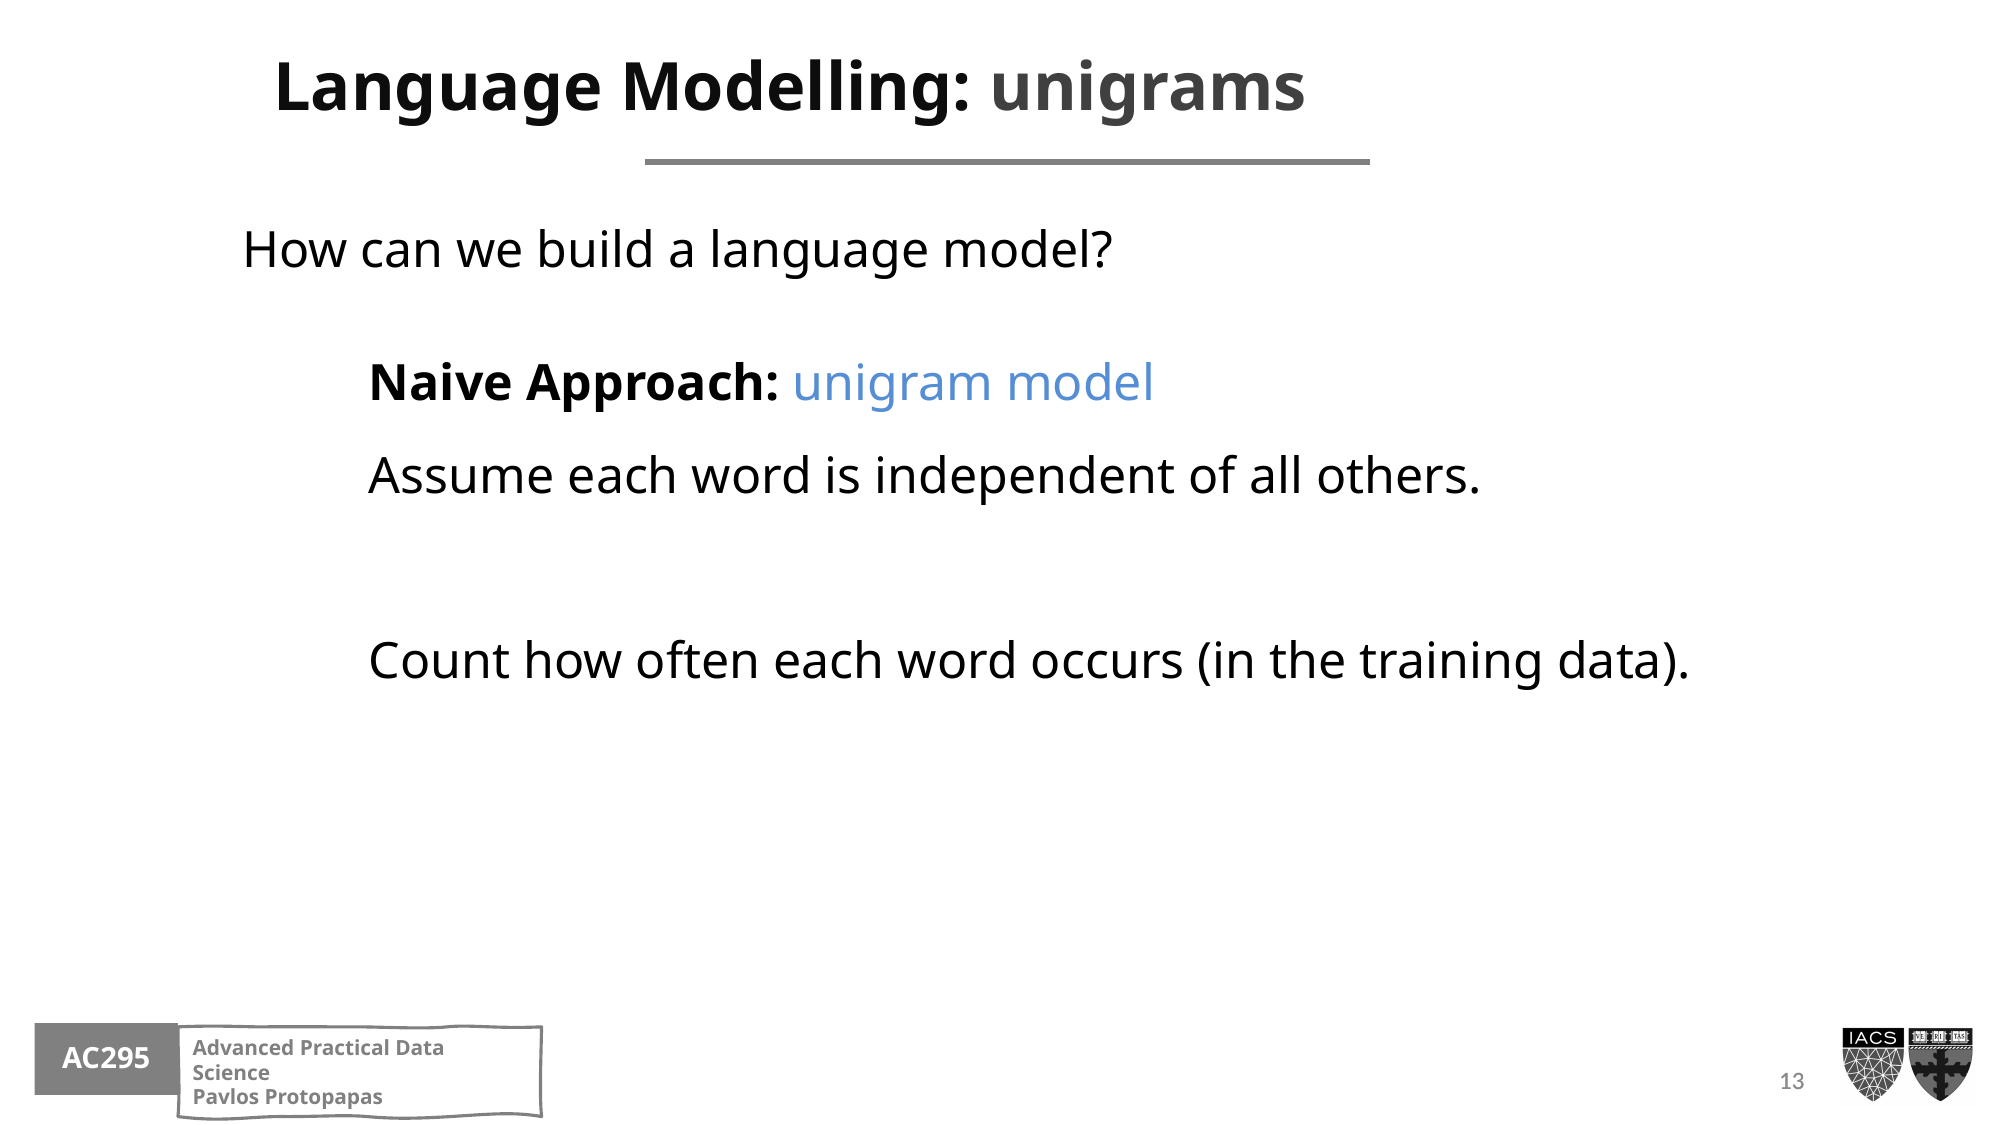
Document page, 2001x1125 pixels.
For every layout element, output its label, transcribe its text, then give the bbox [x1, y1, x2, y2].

text_box Naive Approach: unigram model Assume each word is independent of all others. Count how often each word occurs (in the training data). [353, 330, 1897, 756]
picture [1838, 1023, 1977, 1107]
slide_number 13 [1353, 1049, 1820, 1110]
text_box How can we build a language model? [227, 197, 1138, 289]
title Language Modelling: unigrams [56, 36, 1524, 227]
